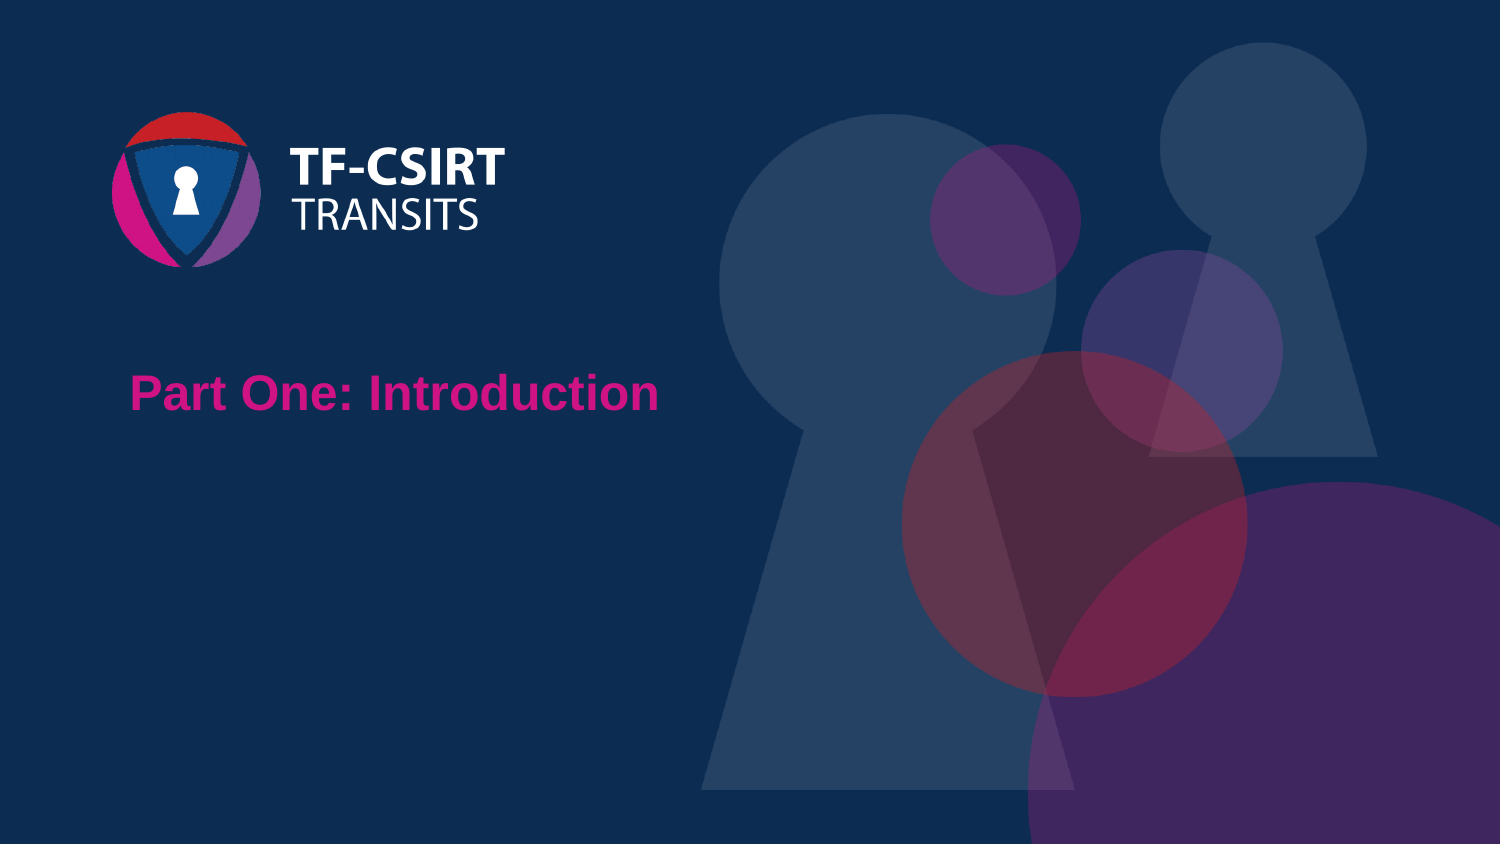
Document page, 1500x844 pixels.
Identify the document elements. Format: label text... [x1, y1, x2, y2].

picture [0, 0, 1500, 844]
list Part One: Introduction [114, 369, 1261, 440]
